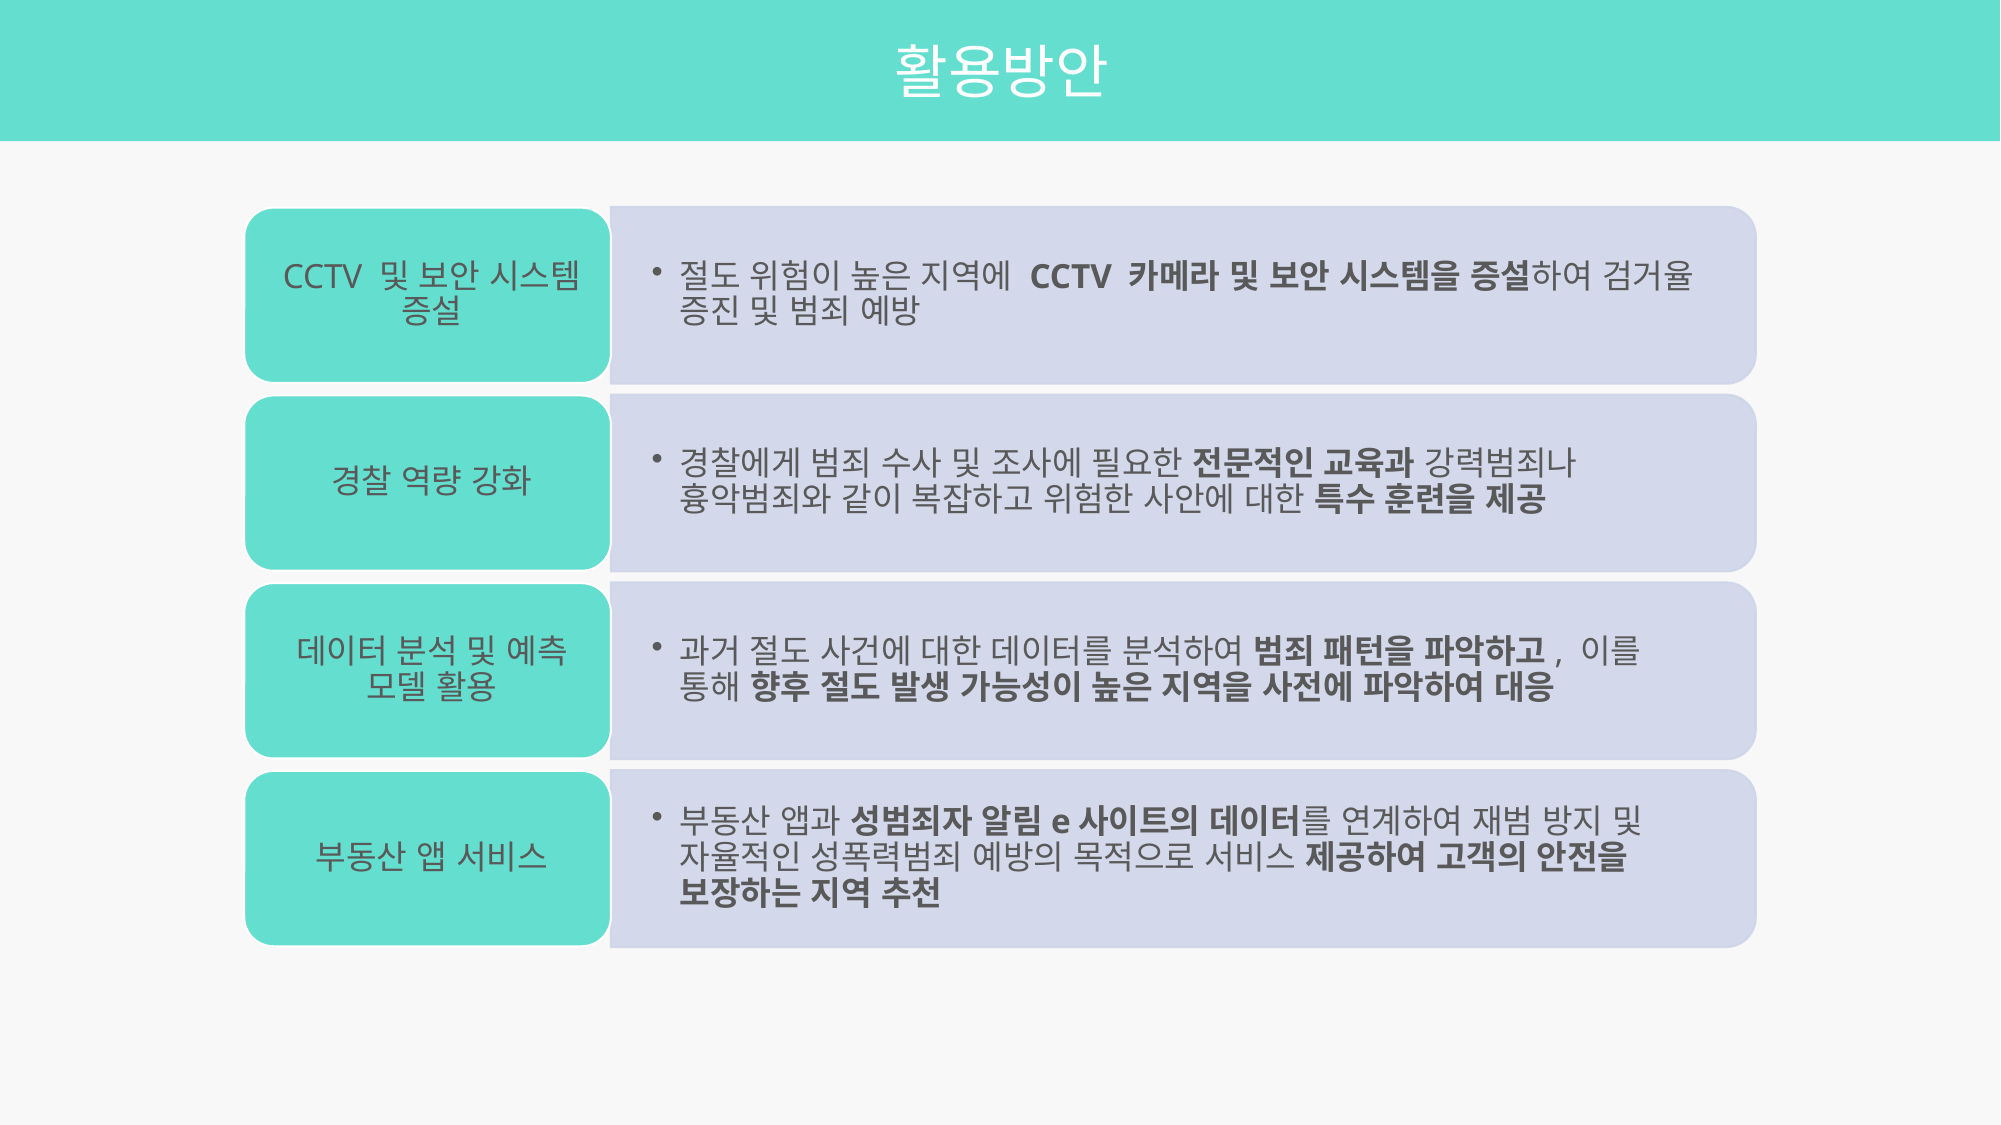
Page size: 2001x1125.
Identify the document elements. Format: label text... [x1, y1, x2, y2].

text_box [243, 206, 1756, 948]
text_box 활용방안 [0, 0, 2000, 142]
